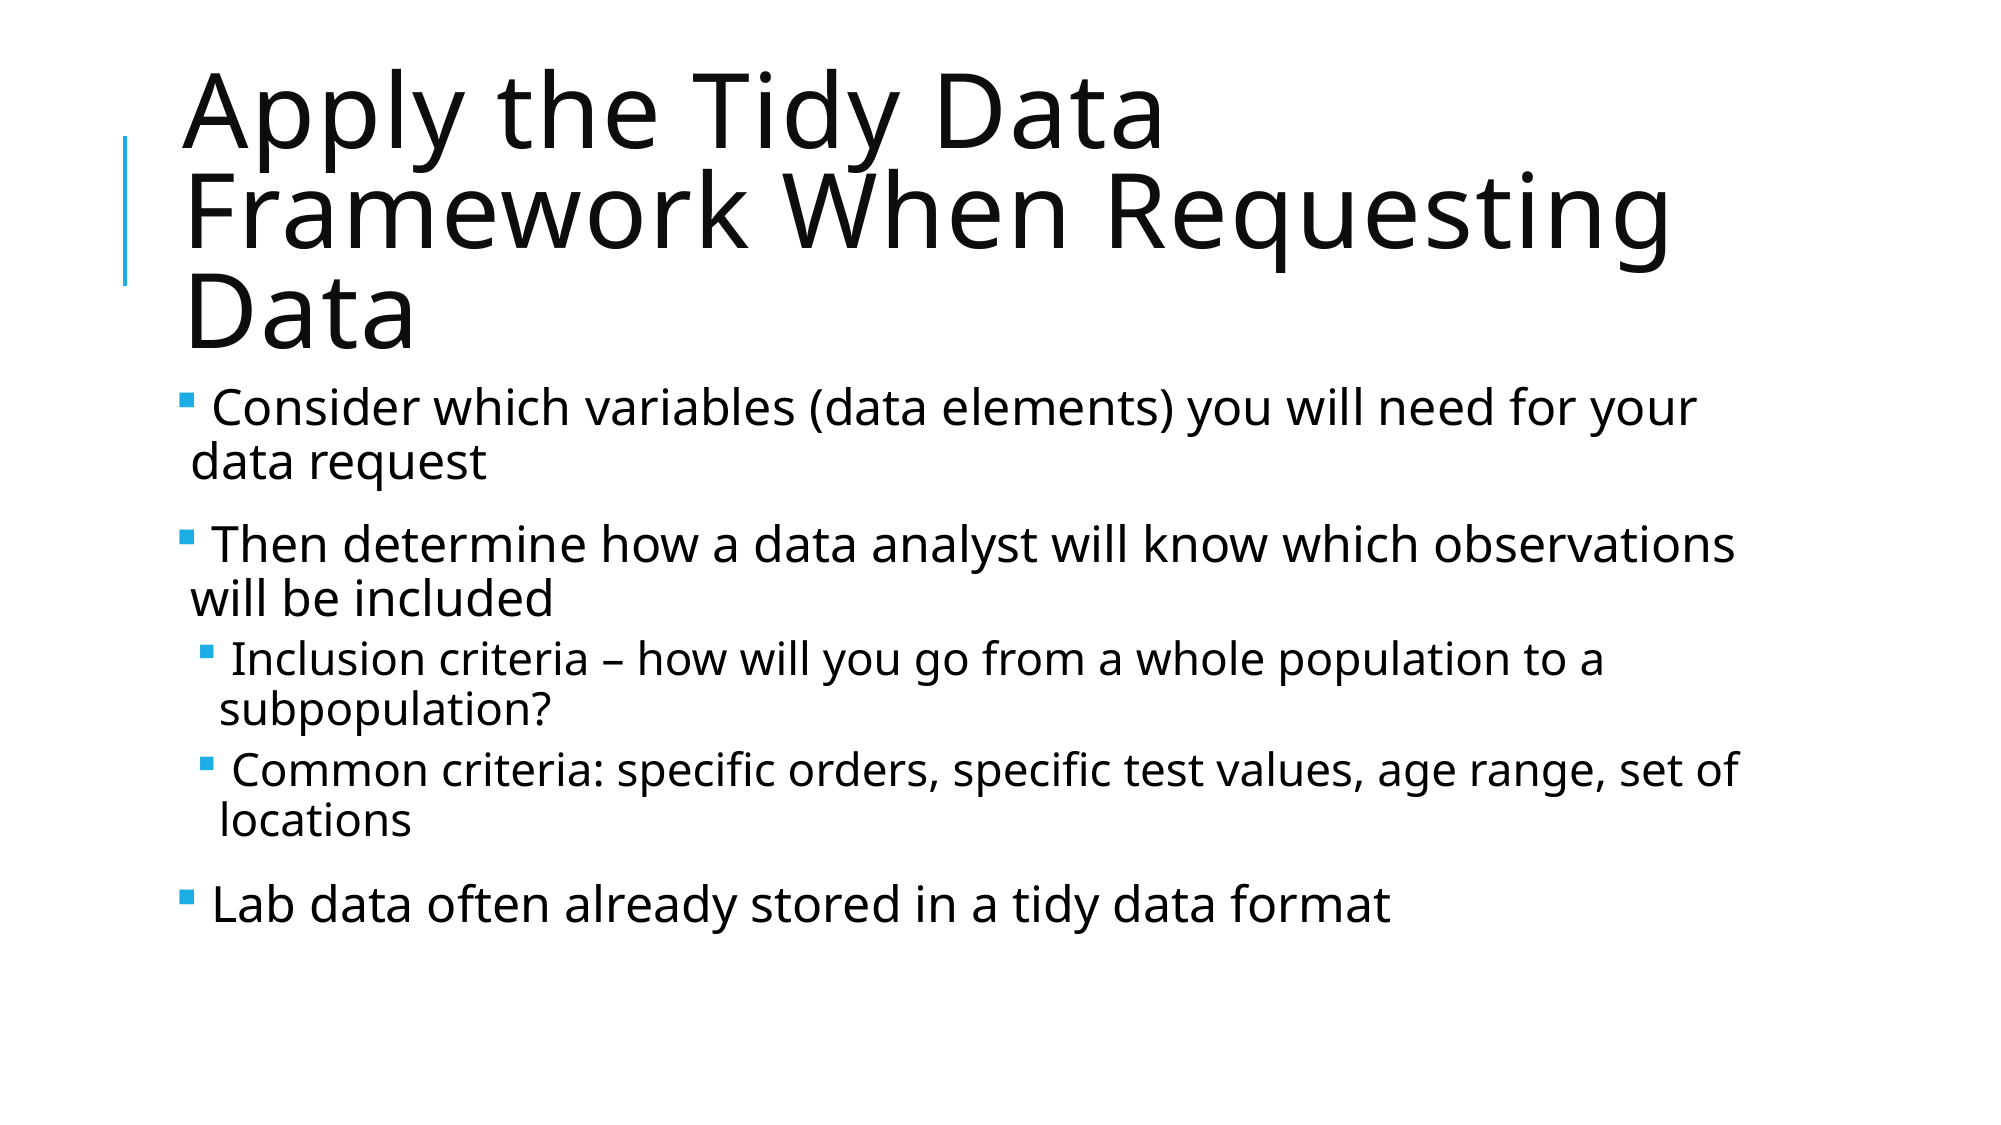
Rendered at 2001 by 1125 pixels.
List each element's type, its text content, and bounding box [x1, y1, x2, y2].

title Apply the Tidy Data Framework When Requesting Data [168, 96, 1763, 342]
list Consider which variables (data elements) you will need for your data request Then determine how a data analyst will know which observations will be included Inclusion criteria – how will you go from a whole population to a subpopulation? Common criteria: specific orders, specific test values, age range, set of locations Lab data often already stored in a tidy data format [168, 375, 1763, 1035]
